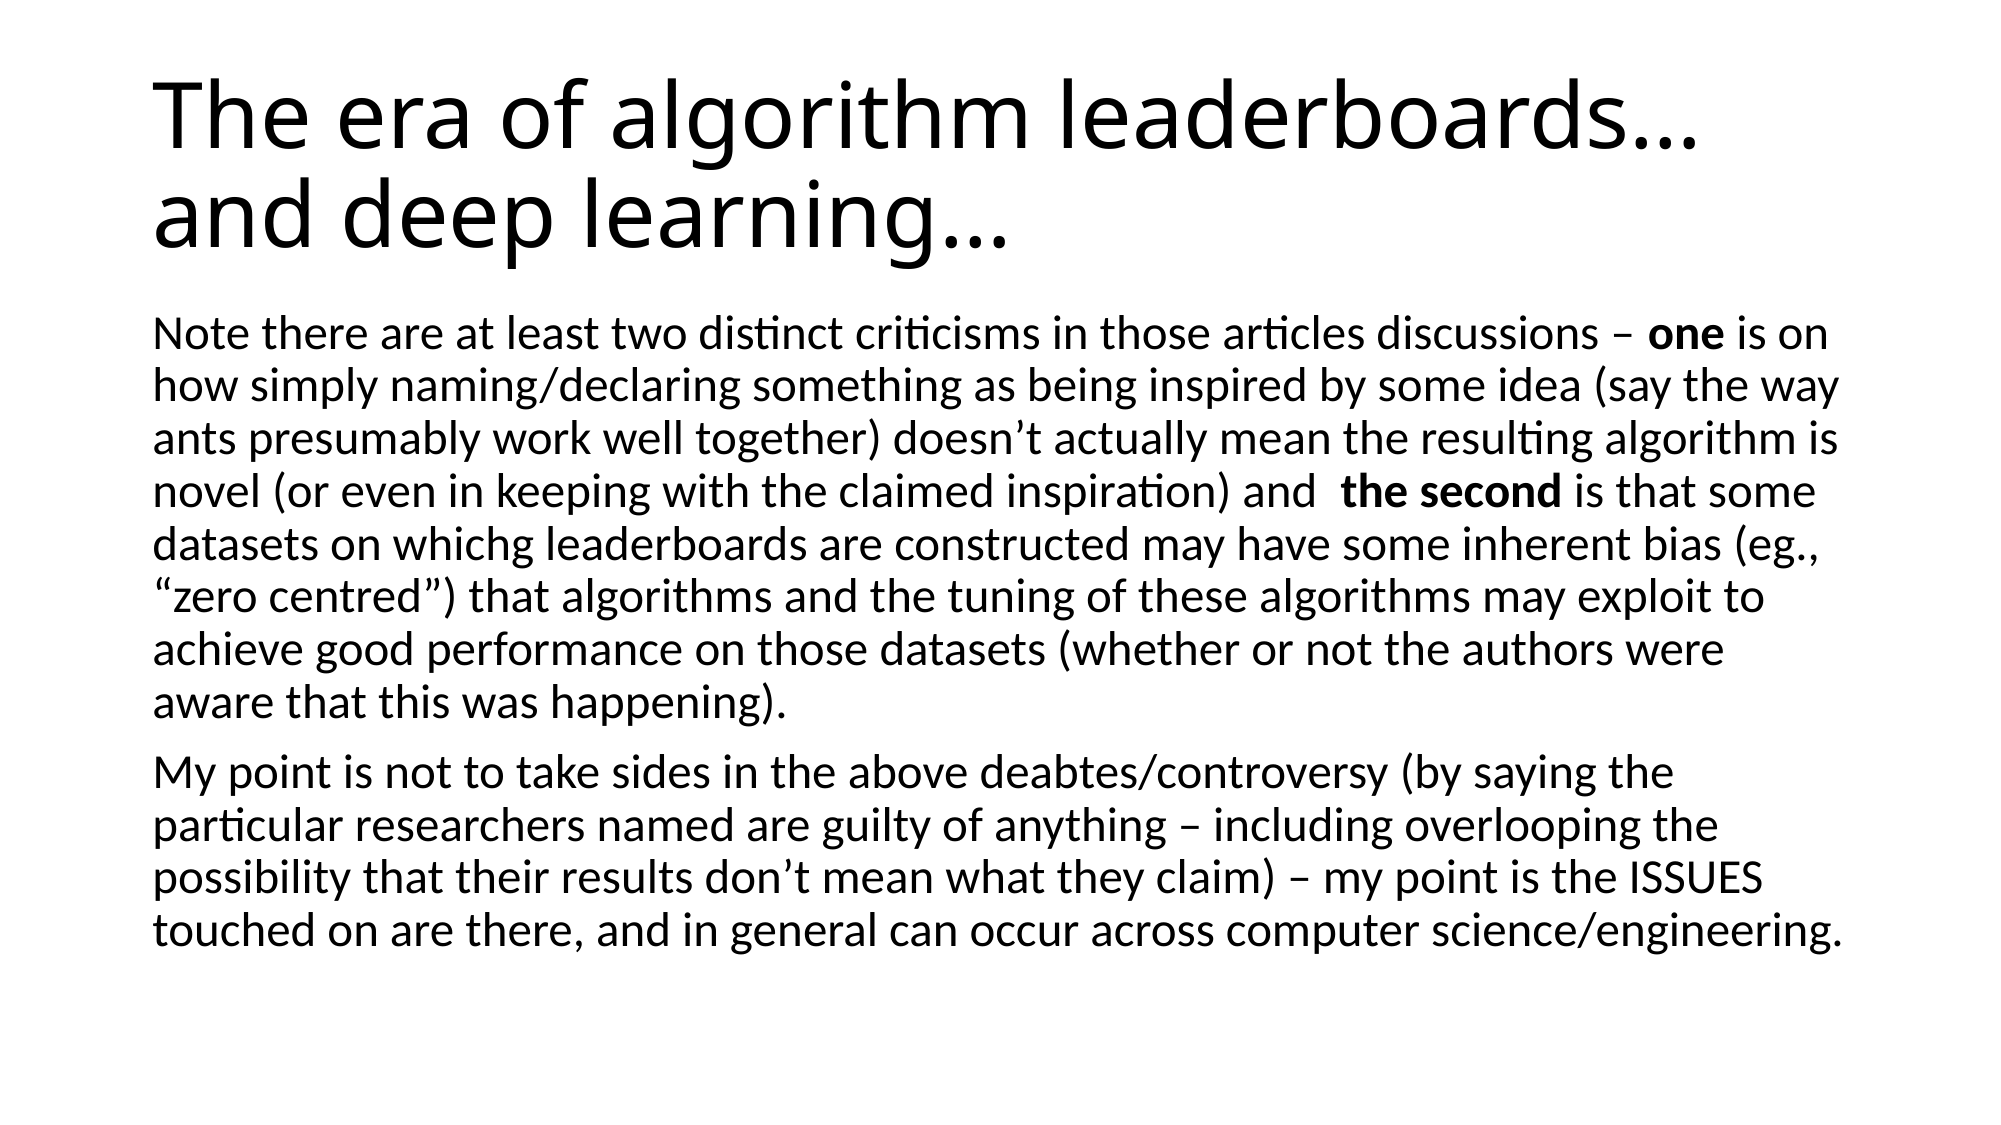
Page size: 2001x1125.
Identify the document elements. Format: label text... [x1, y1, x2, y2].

title The era of algorithm leaderboards…and deep learning… [137, 59, 1863, 278]
list Note there are at least two distinct criticisms in those articles discussions – one is on how simply naming/declaring something as being inspired by some idea (say the way ants presumably work well together) doesn’t actually mean the resulting algorithm is novel (or even in keeping with the claimed inspiration) and the second is that some datasets on whichg leaderboards are constructed may have some inherent bias (eg., “zero centred”) that algorithms and the tuning of these algorithms may exploit to achieve good performance on those datasets (whether or not the authors were aware that this was happening). My point is not to take sides in the above deabtes/controversy (by saying the particular researchers named are guilty of anything – including overlooping the possibility that their results don’t mean what they claim) – my point is the ISSUES touched on are there, and in general can occur across computer science/engineering. [137, 299, 1863, 1014]
